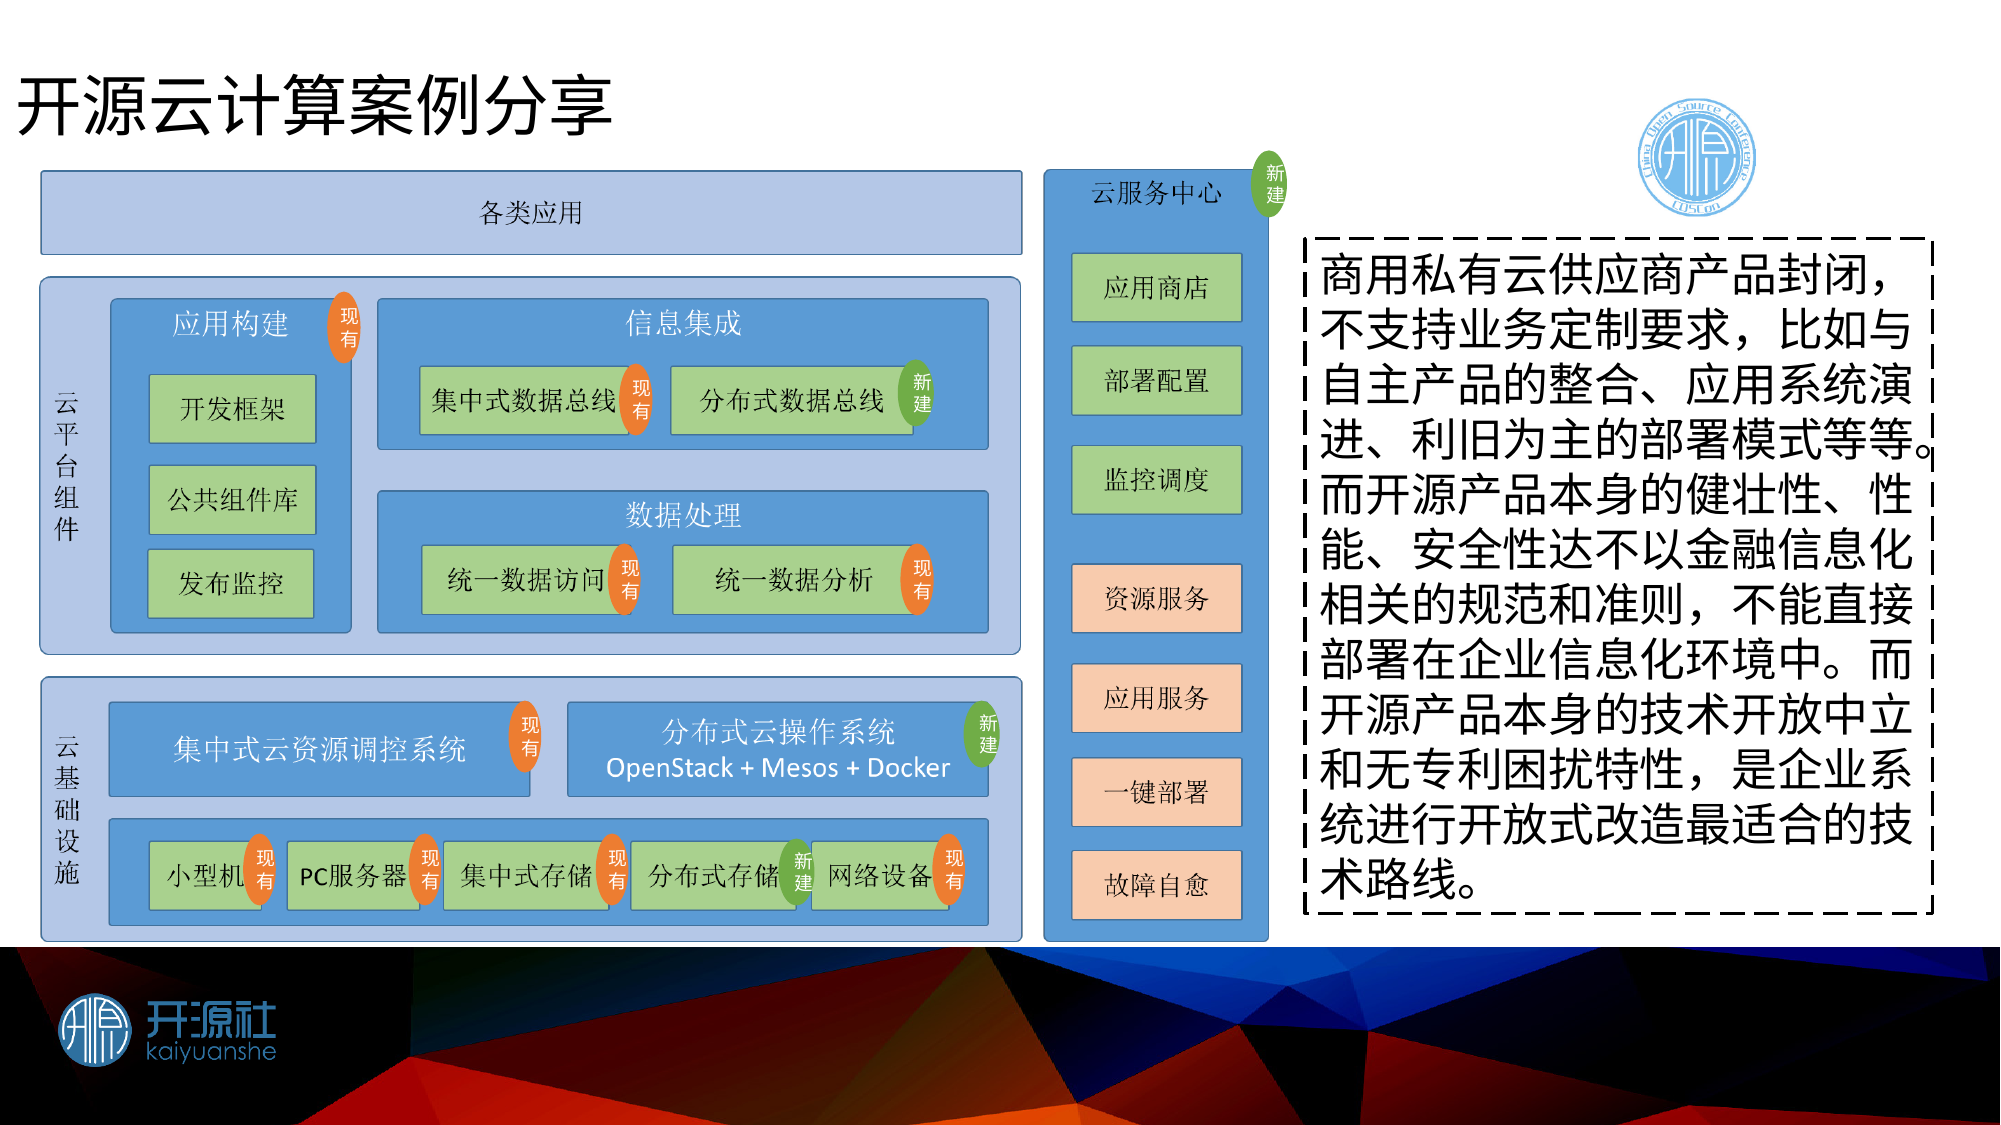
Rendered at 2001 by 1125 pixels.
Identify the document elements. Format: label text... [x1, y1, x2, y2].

picture [1536, 59, 1863, 238]
picture [0, 947, 2000, 1125]
text_box 新建 [1253, 149, 1289, 219]
title 开源云计算案例分享 [0, 0, 1725, 218]
picture [35, 165, 1269, 942]
text_box 商用私有云供应商产品封闭，不支持业务定制要求，比如与自主产品的整合、应用系统演进、利旧为主的部署模式等等。而开源产品本身的健壮性、性能、安全性达不以金融信息化相关的规范和准则，不能直接部署在企业信息化环境中。而开源产品本身的技术开放中立和无专利困扰特性，是企业系统进行开放式改造最适合的技术路线。 [1304, 238, 1933, 914]
